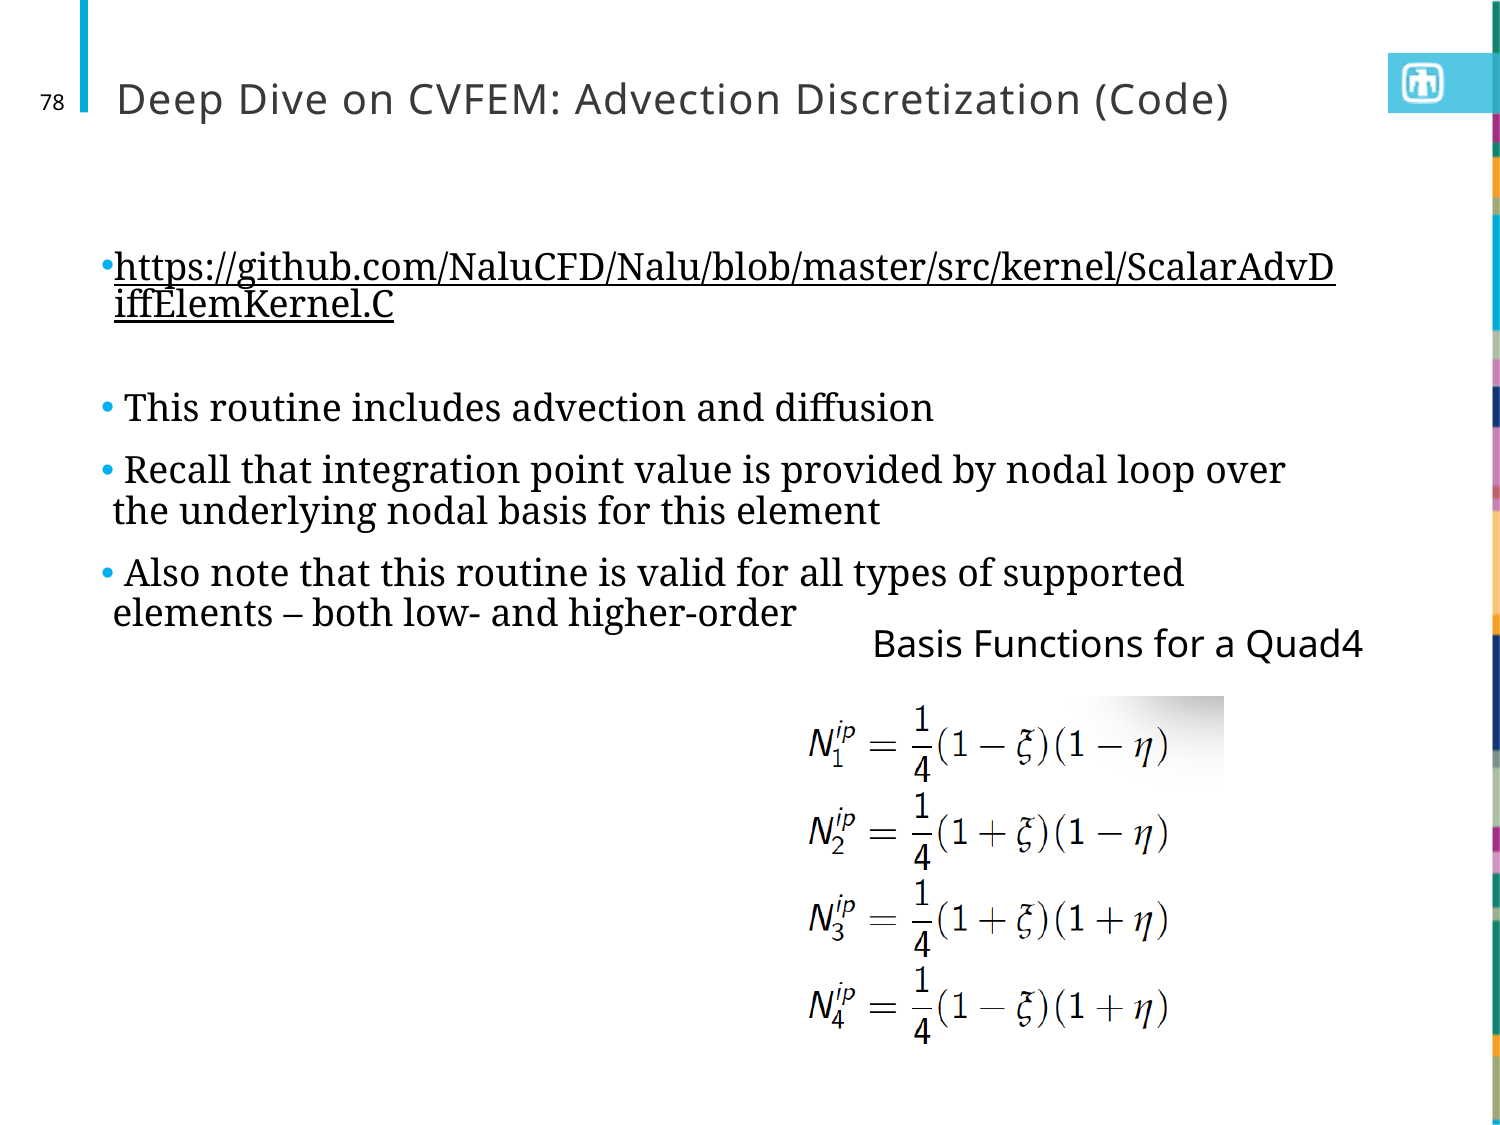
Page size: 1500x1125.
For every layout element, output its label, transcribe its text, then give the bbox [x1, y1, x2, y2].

list https://github.com/NaluCFD/Nalu/blob/master/src/kernel/ScalarAdvDiffElemKernel.C This routine includes advection and diffusion Recall that integration point value is provided by nodal loop over the underlying nodal basis for this element Also note that this routine is valid for all types of supported elements – both low- and higher-order [101, 236, 1339, 1125]
picture [1493, 1, 1500, 215]
title Deep Dive on CVFEM: Advection Discretization (Code) [101, 36, 1339, 131]
picture [1493, 330, 1499, 1120]
picture [766, 696, 1224, 1074]
text_box Basis Functions for a Quad4 [857, 612, 1379, 673]
picture [1401, 62, 1445, 104]
slide_number 78 [7, 73, 80, 133]
